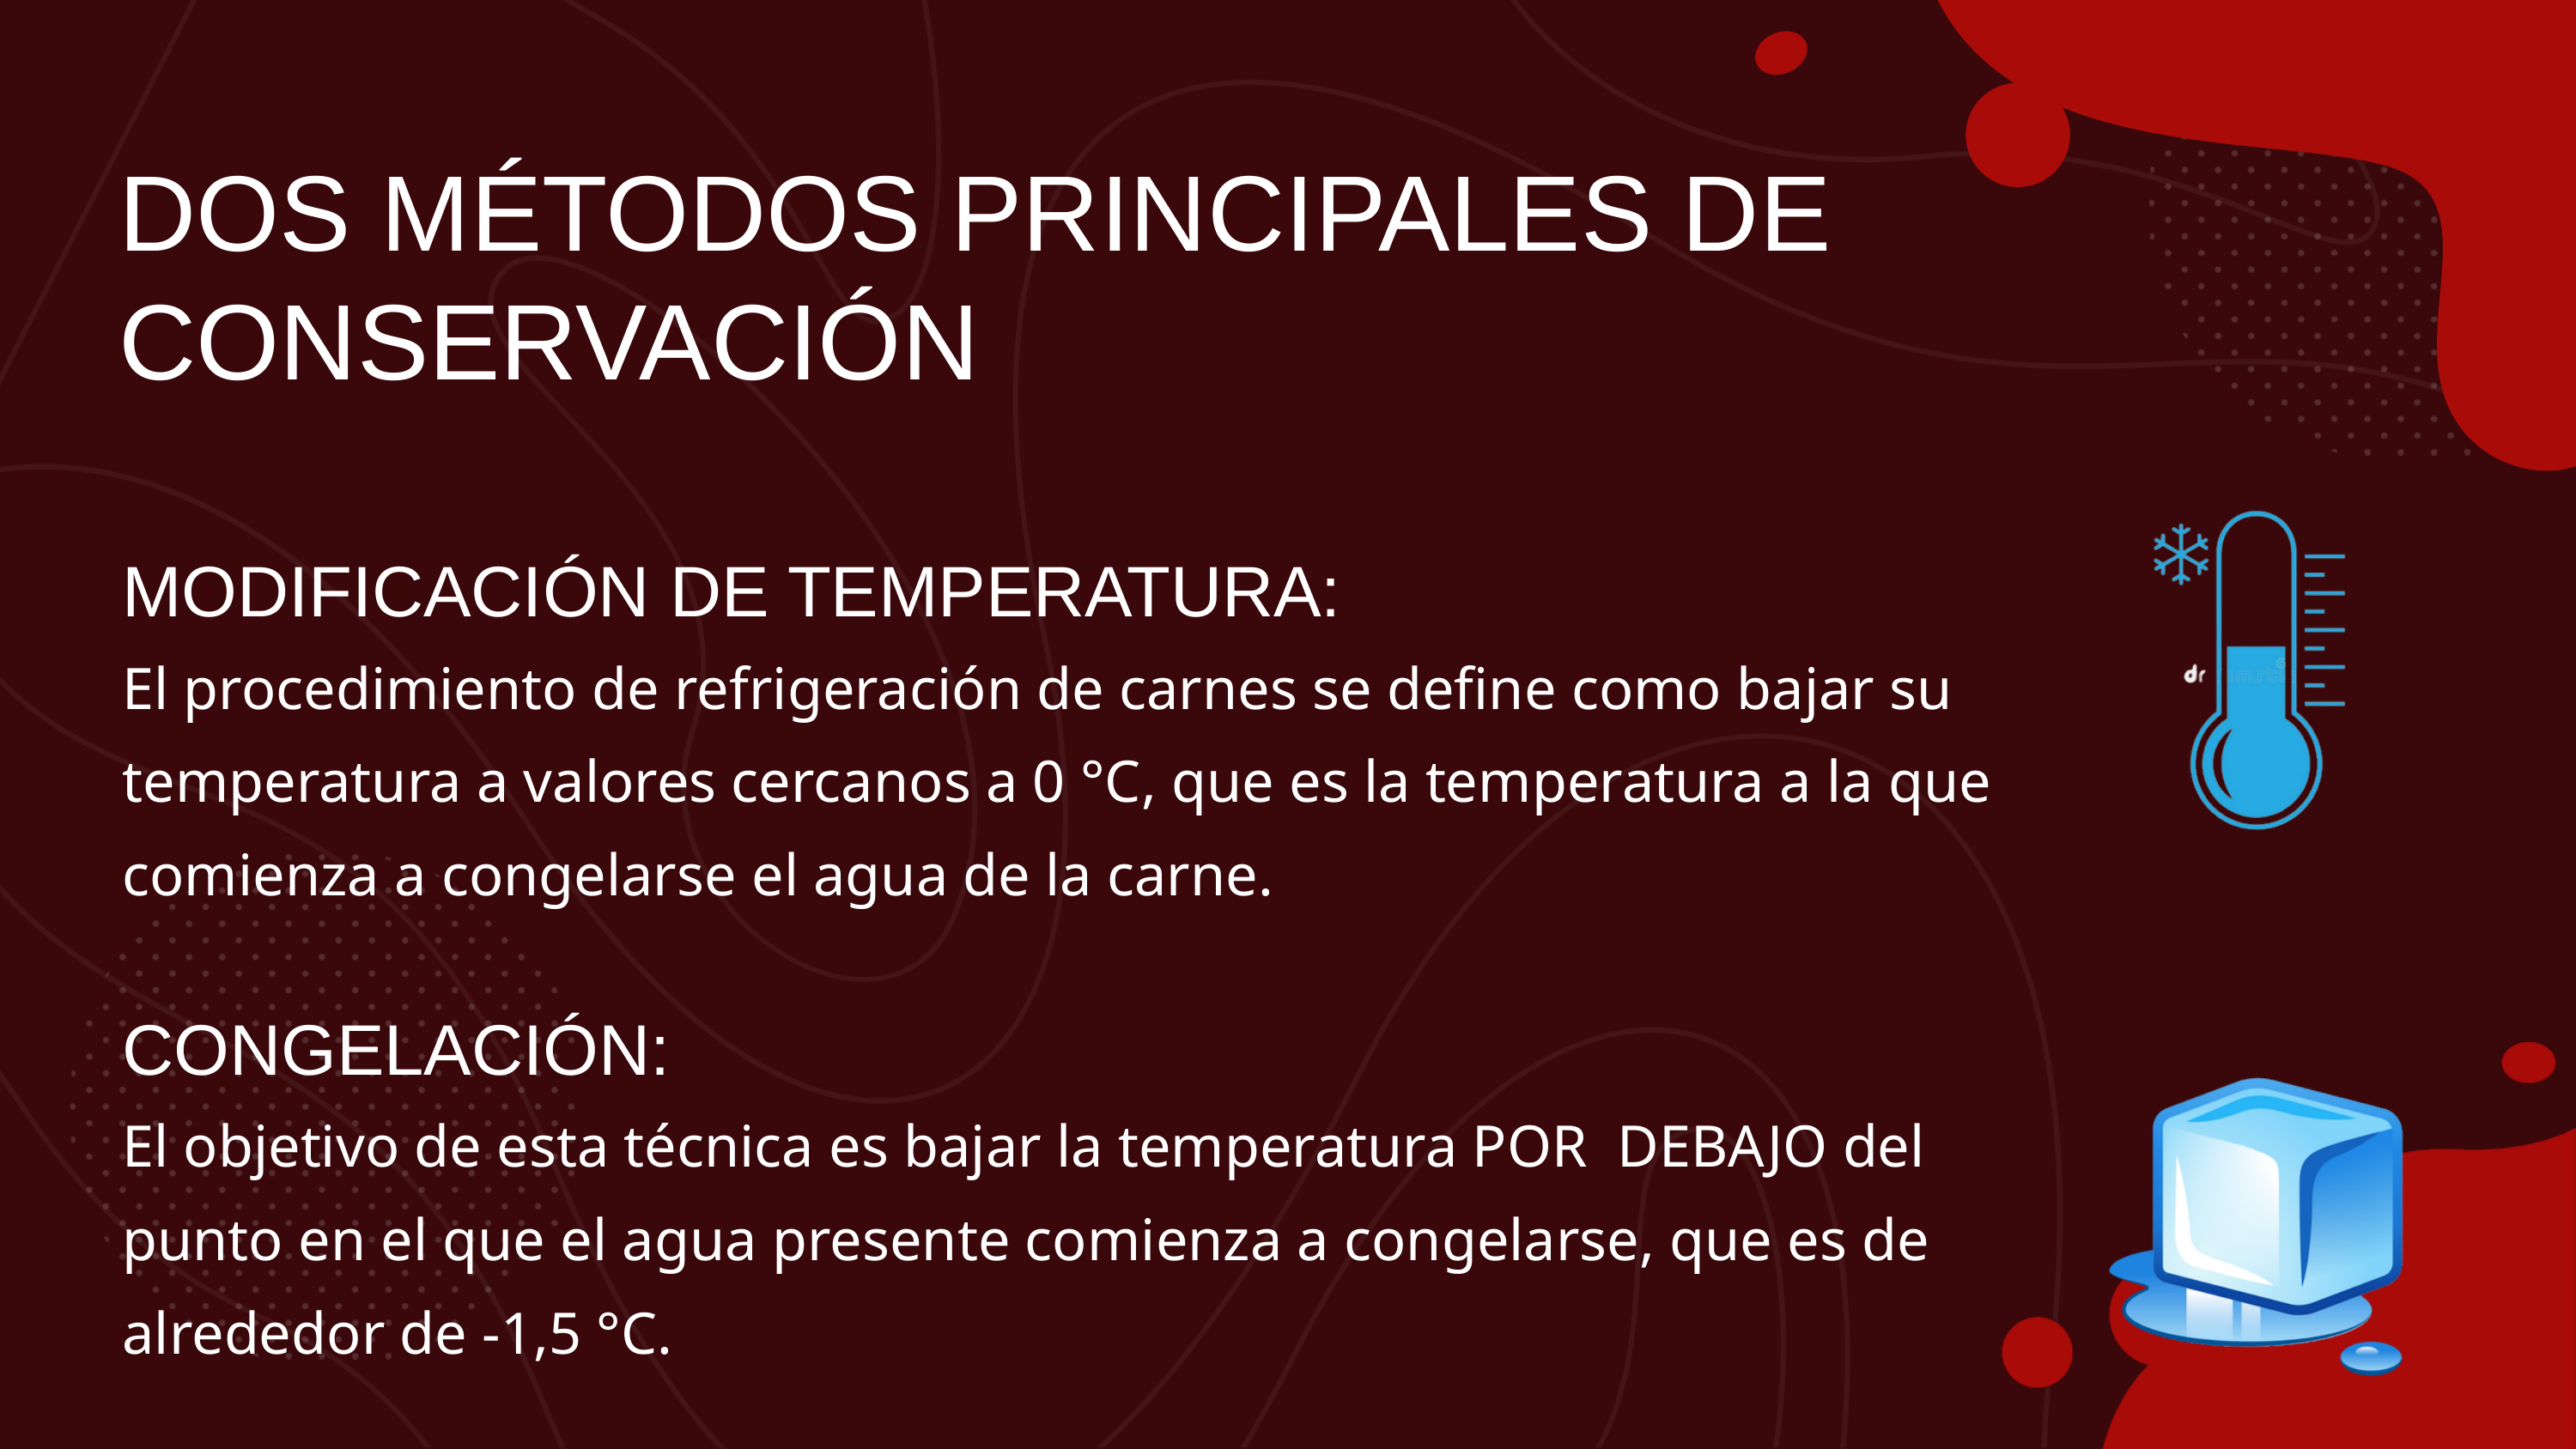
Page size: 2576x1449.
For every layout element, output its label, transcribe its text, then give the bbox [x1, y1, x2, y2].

text_box El procedimiento de refrigeración de carnes se define como bajar su temperatura a valores cercanos a 0 °C, que es la temperatura a la que comienza a congelarse el agua de la carne. [122, 627, 2070, 907]
text_box DOS MÉTODOS PRINCIPALES DE CONSERVACIÓN [118, 143, 1933, 402]
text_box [1965, 82, 2071, 188]
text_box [1937, 0, 2576, 471]
text_box [2136, 479, 2377, 870]
text_box El objetivo de esta técnica es bajar la temperatura POR DEBAJO del punto en el que el agua presente comienza a congelarse, que es de alrededor de -1,5 °C. [122, 1085, 2070, 1366]
text_box CONGELACIÓN: [122, 1003, 673, 1090]
text_box [2096, 1049, 2432, 1385]
text_box MODIFICACIÓN DE TEMPERATURA: [122, 545, 1358, 632]
text_box [70, 854, 586, 1360]
text_box [0, 0, 2576, 1449]
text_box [1753, 32, 1809, 75]
text_box [1997, 1042, 2576, 1449]
